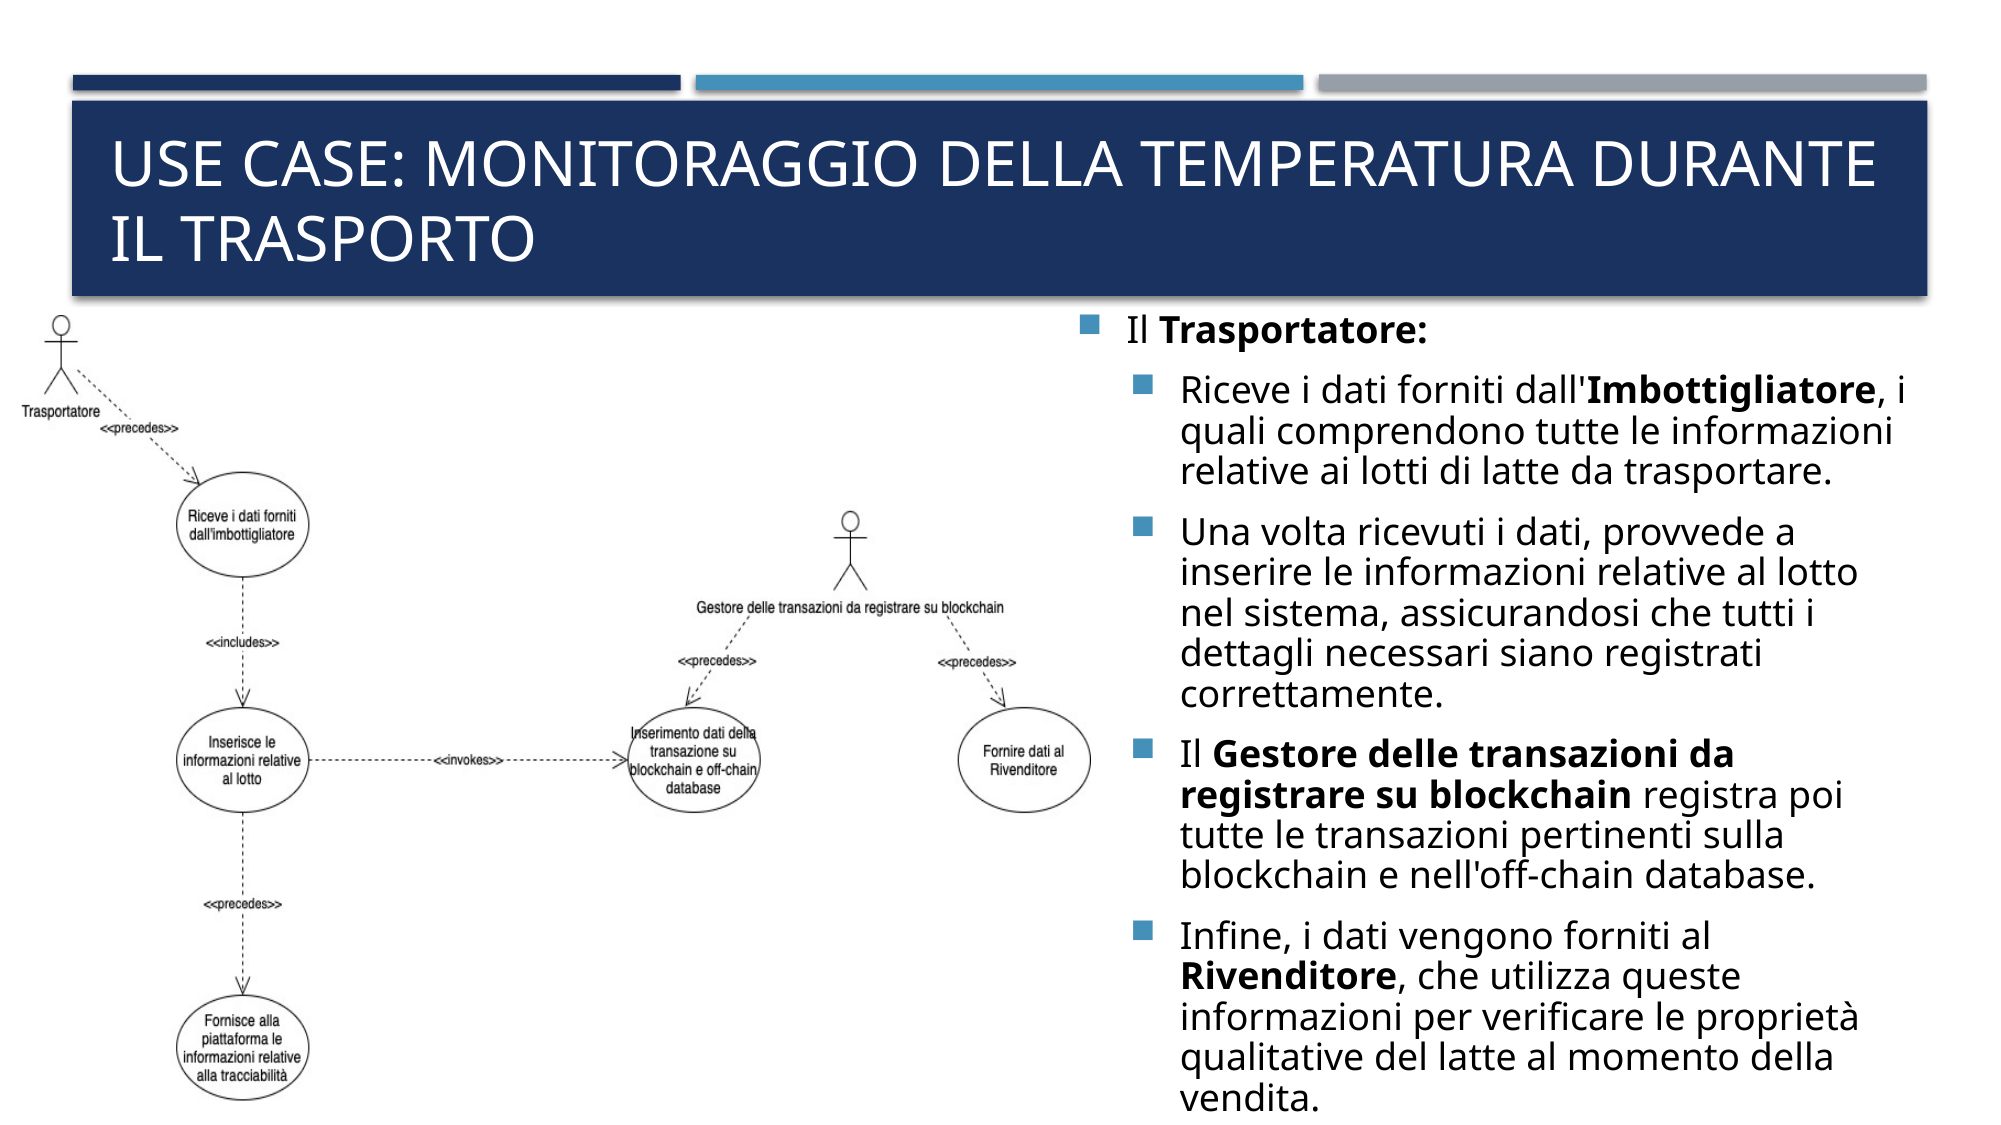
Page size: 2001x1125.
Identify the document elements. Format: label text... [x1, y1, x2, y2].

list Il Trasportatore: Riceve i dati forniti dall'Imbottigliatore, i quali comprendono tutte le informazioni relative ai lotti di latte da trasportare. Una volta ricevuti i dati, provvede a inserire le informazioni relative al lotto nel sistema, assicurandosi che tutti i dettagli necessari siano registrati correttamente. Il Gestore delle transazioni da registrare su blockchain registra poi tutte le transazioni pertinenti sulla blockchain e nell'off-chain database. Infine, i dati vengono forniti al Rivenditore, che utilizza queste informazioni per verificare le proprietà qualitative del latte al momento della vendita. [1096, 413, 1927, 1078]
picture [21, 315, 1091, 1102]
title USE CASE: Monitoraggio della Temperatura durante il Trasporto [95, 115, 1905, 282]
